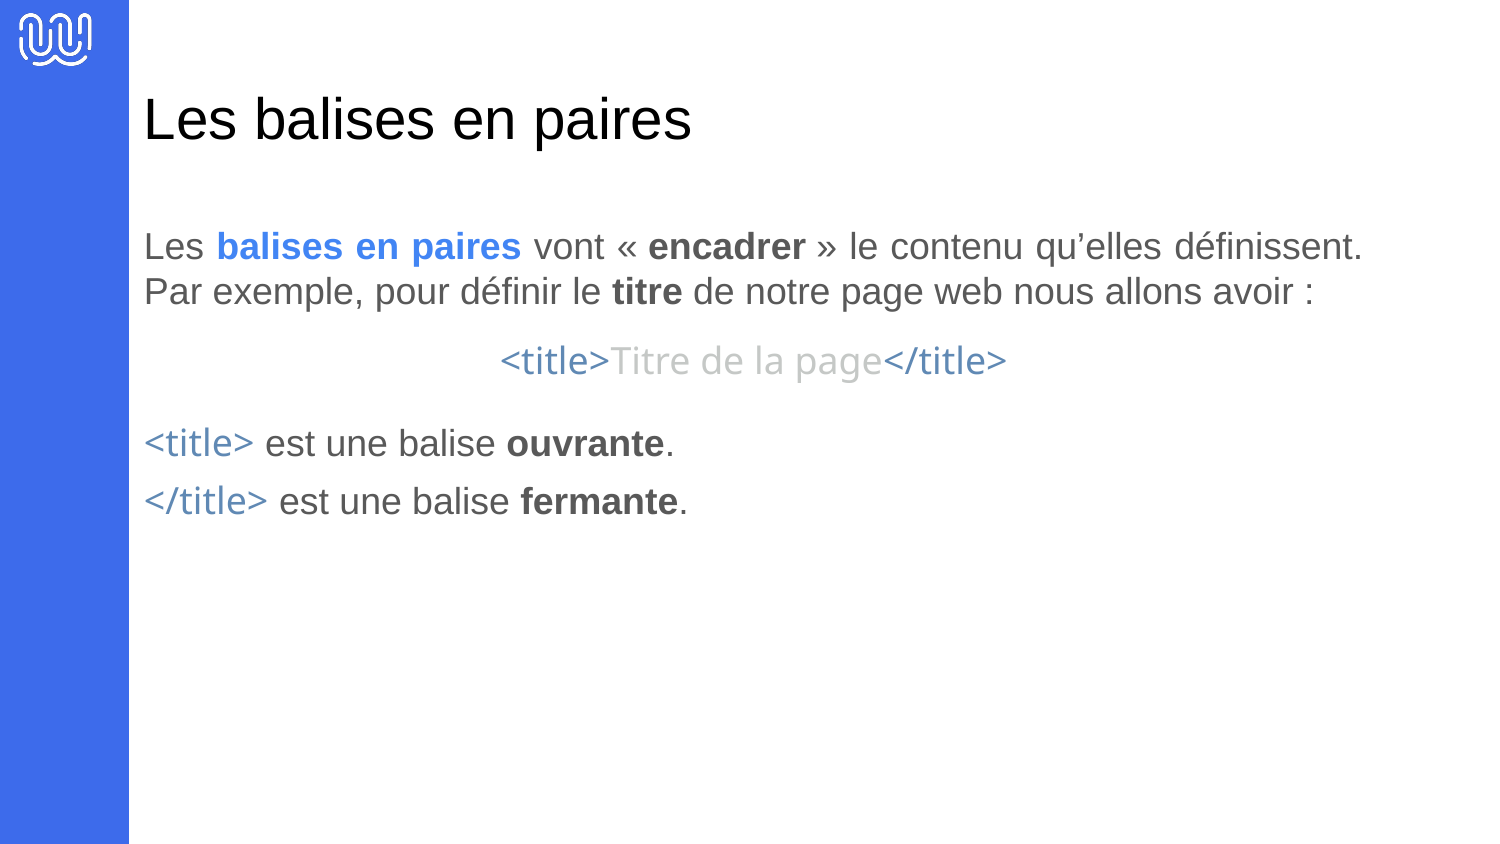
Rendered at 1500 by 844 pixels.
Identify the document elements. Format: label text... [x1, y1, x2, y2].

text_box [0, 0, 129, 844]
title Les balises en paires [129, 50, 1372, 166]
list Les balises en paires vont « encadrer » le contenu qu’elles définissent. Par exemple, pour définir le titre de notre page web nous allons avoir : <title>Titre de la page</title> <title> est une balise ouvrante. </title> est une balise fermante. [129, 206, 1379, 794]
picture [18, 13, 99, 66]
